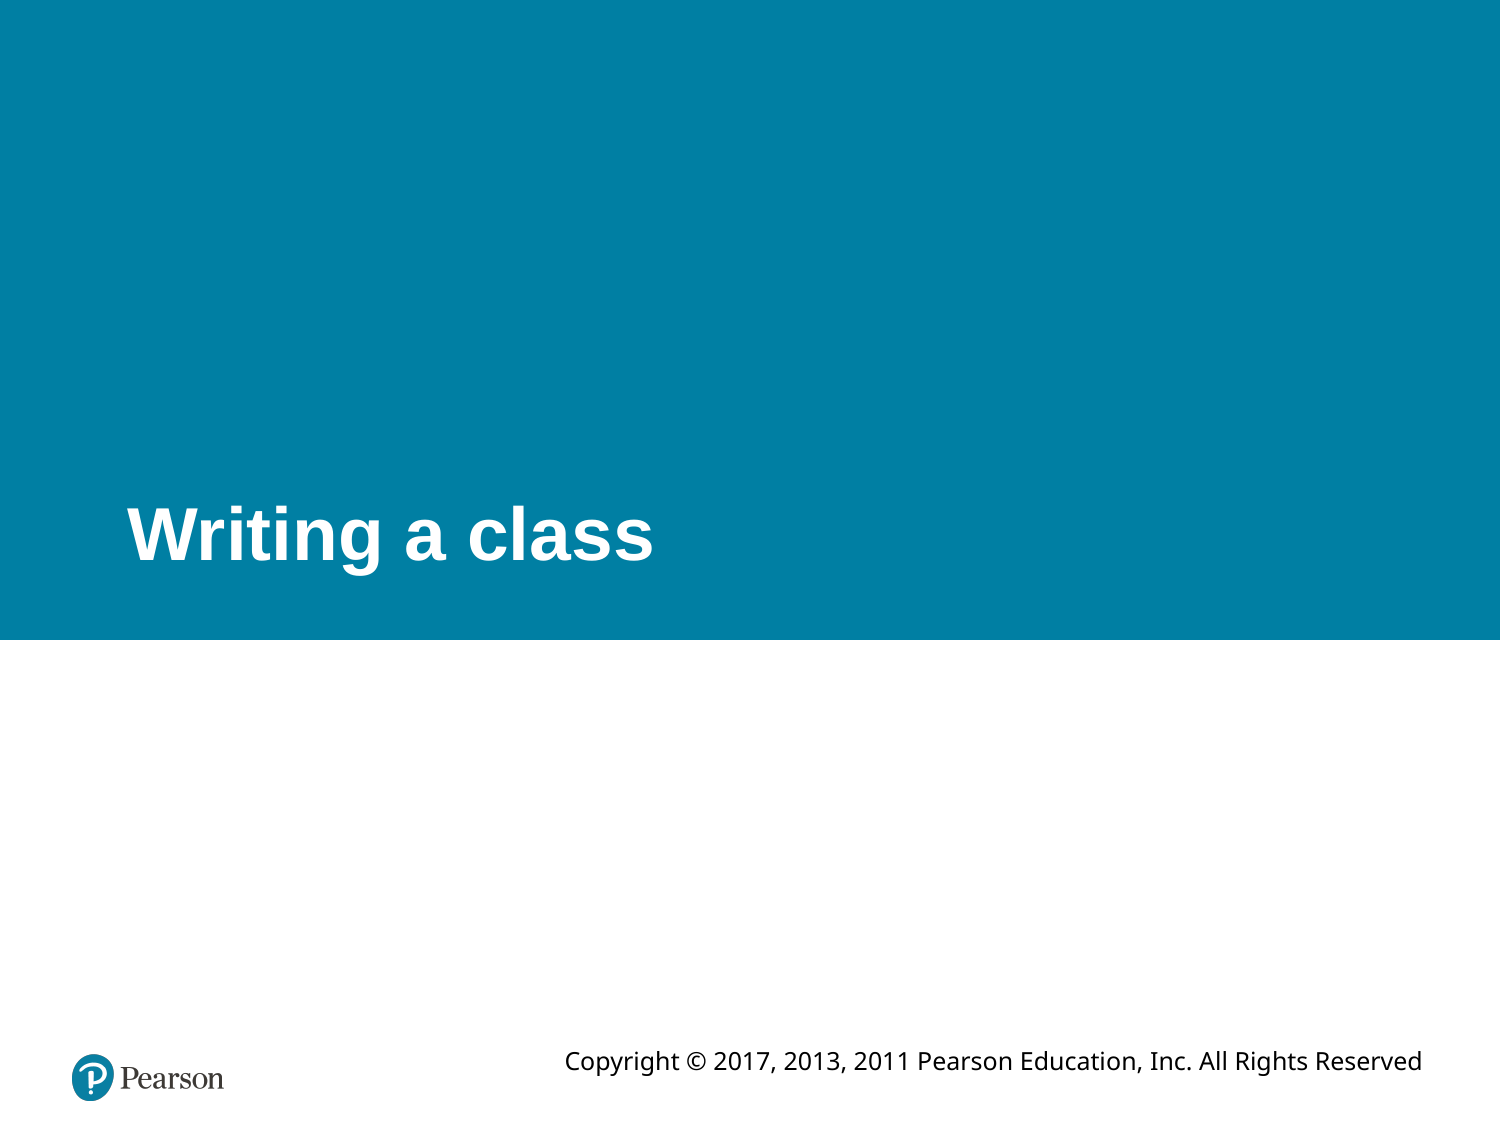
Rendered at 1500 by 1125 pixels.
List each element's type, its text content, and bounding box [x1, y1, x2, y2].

picture [72, 1087, 83, 1101]
picture [98, 1054, 224, 1101]
picture [72, 1054, 88, 1070]
title Writing a class [112, 125, 1388, 591]
picture [80, 1063, 106, 1088]
